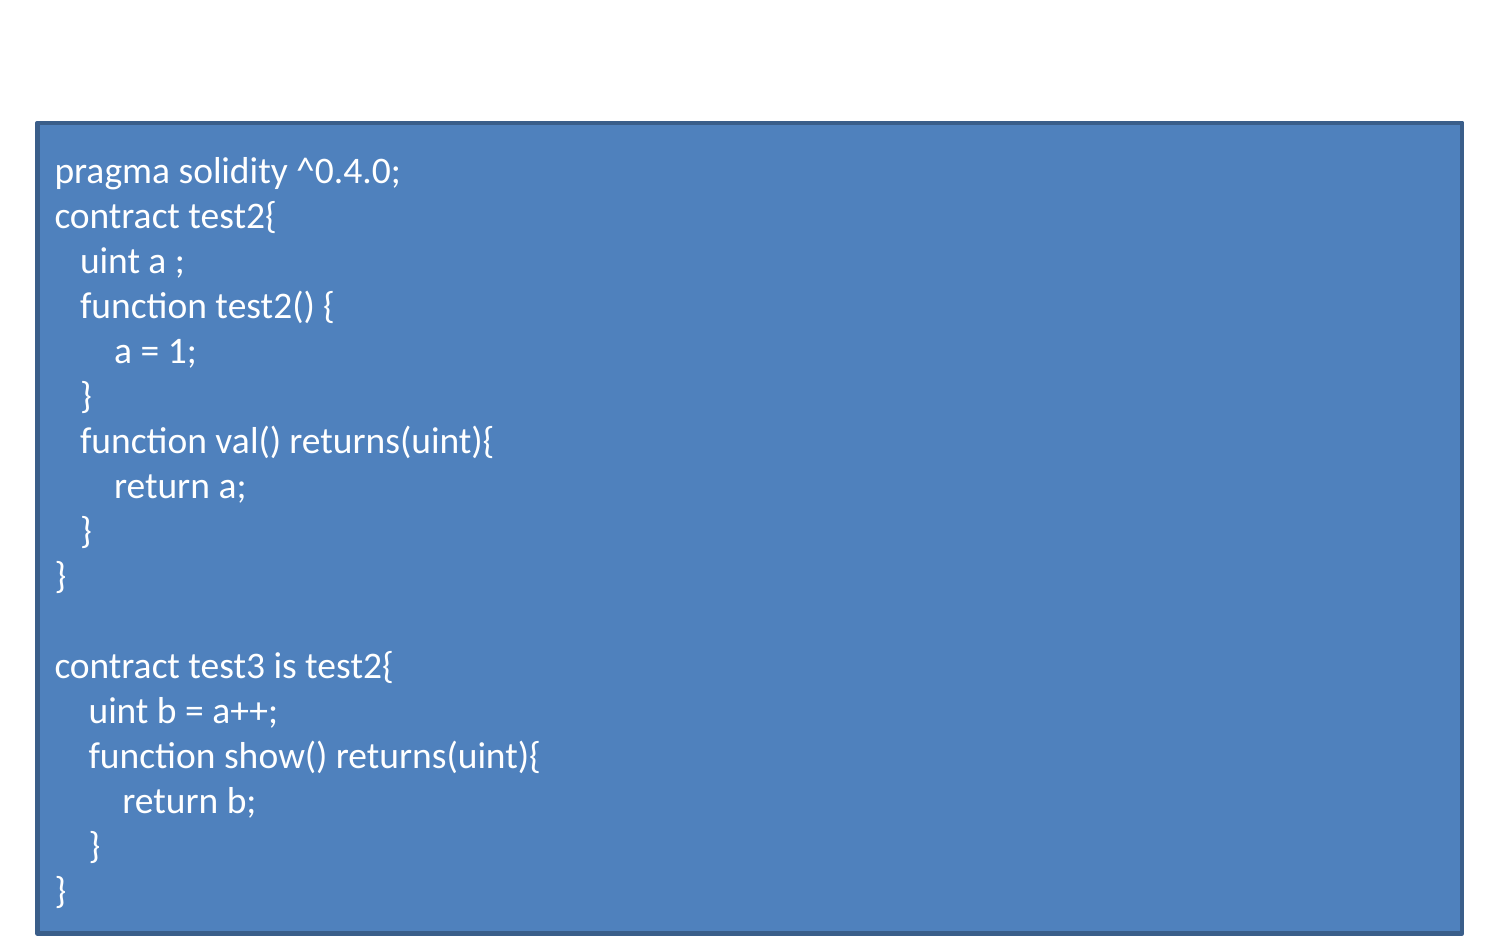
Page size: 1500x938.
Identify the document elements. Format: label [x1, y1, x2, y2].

text_box [37, 122, 1463, 934]
